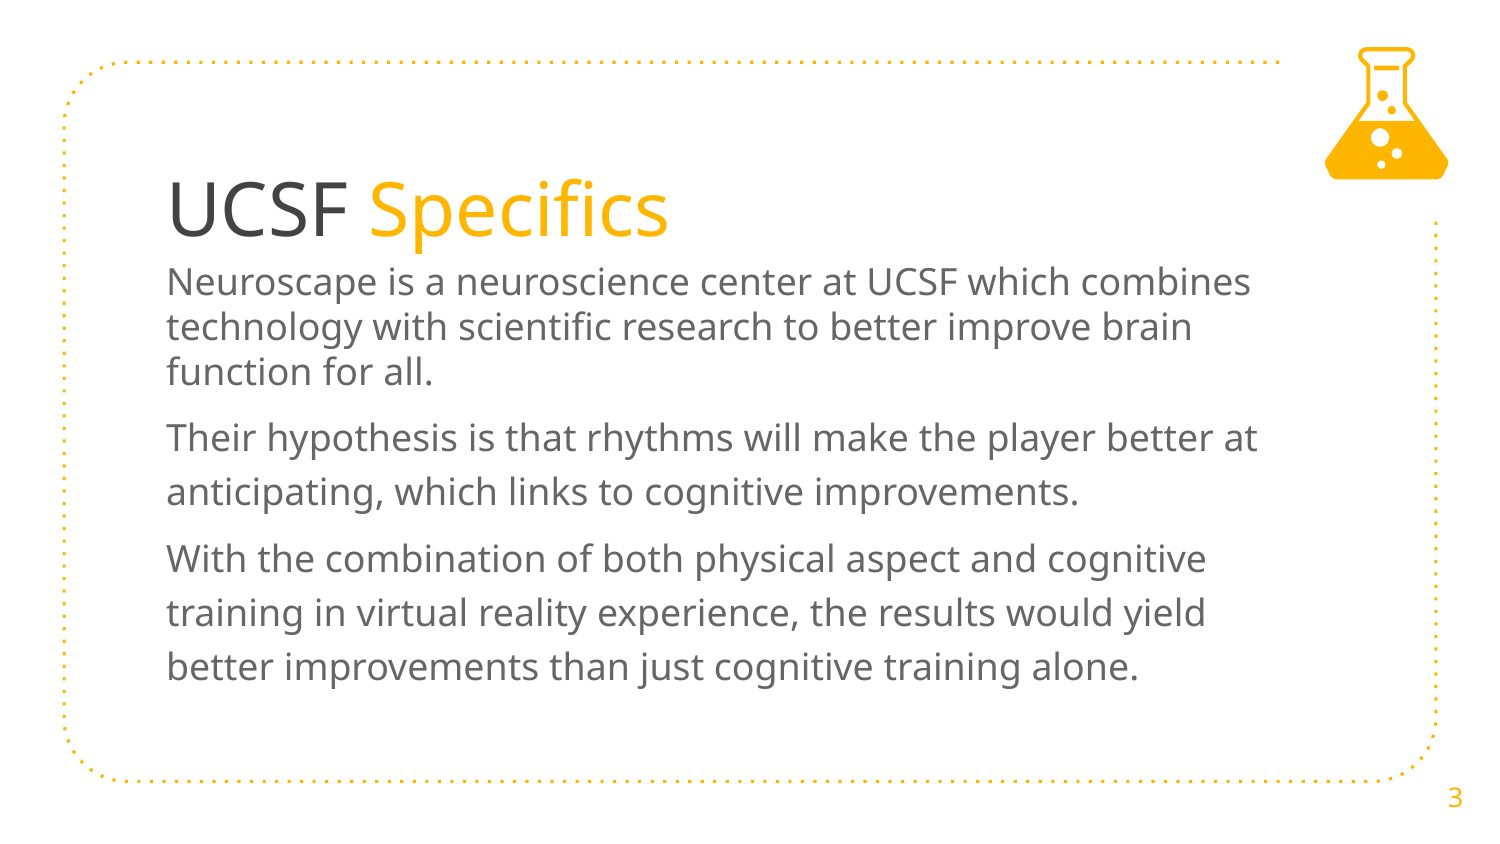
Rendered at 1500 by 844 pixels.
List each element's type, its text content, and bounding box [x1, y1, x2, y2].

list Neuroscape is a neuroscience center at UCSF which combines technology with scientific research to better improve brain function for all. Their hypothesis is that rhythms will make the player better at anticipating, which links to cognitive improvements. With the combination of both physical aspect and cognitive training in virtual reality experience, the results would yield better improvements than just cognitive training alone. [151, 242, 1278, 748]
slide_number ‹#› [1411, 753, 1500, 844]
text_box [1324, 46, 1449, 180]
title UCSF Specifics [151, 146, 1278, 242]
